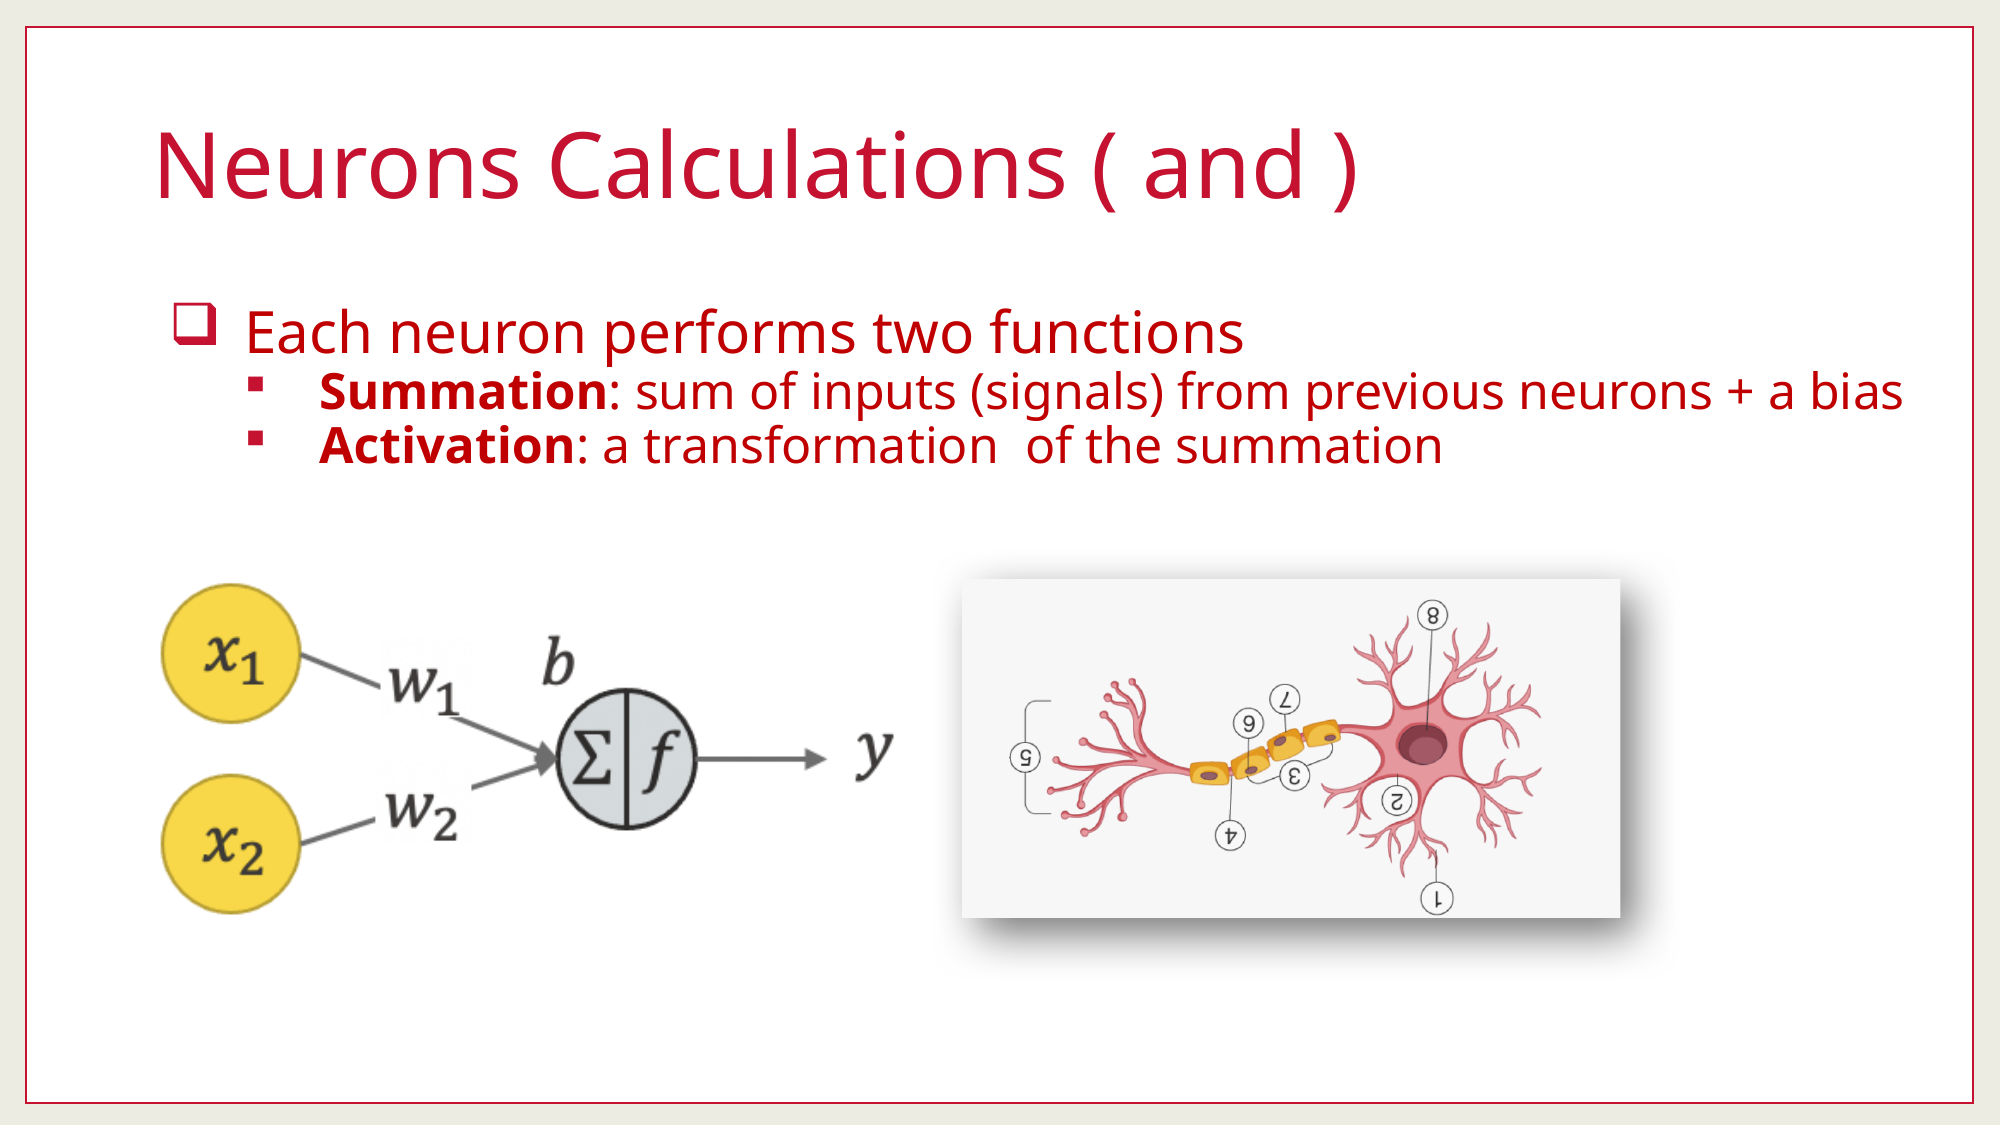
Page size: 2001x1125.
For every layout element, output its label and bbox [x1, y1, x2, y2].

picture [108, 515, 959, 969]
picture [961, 579, 1621, 918]
